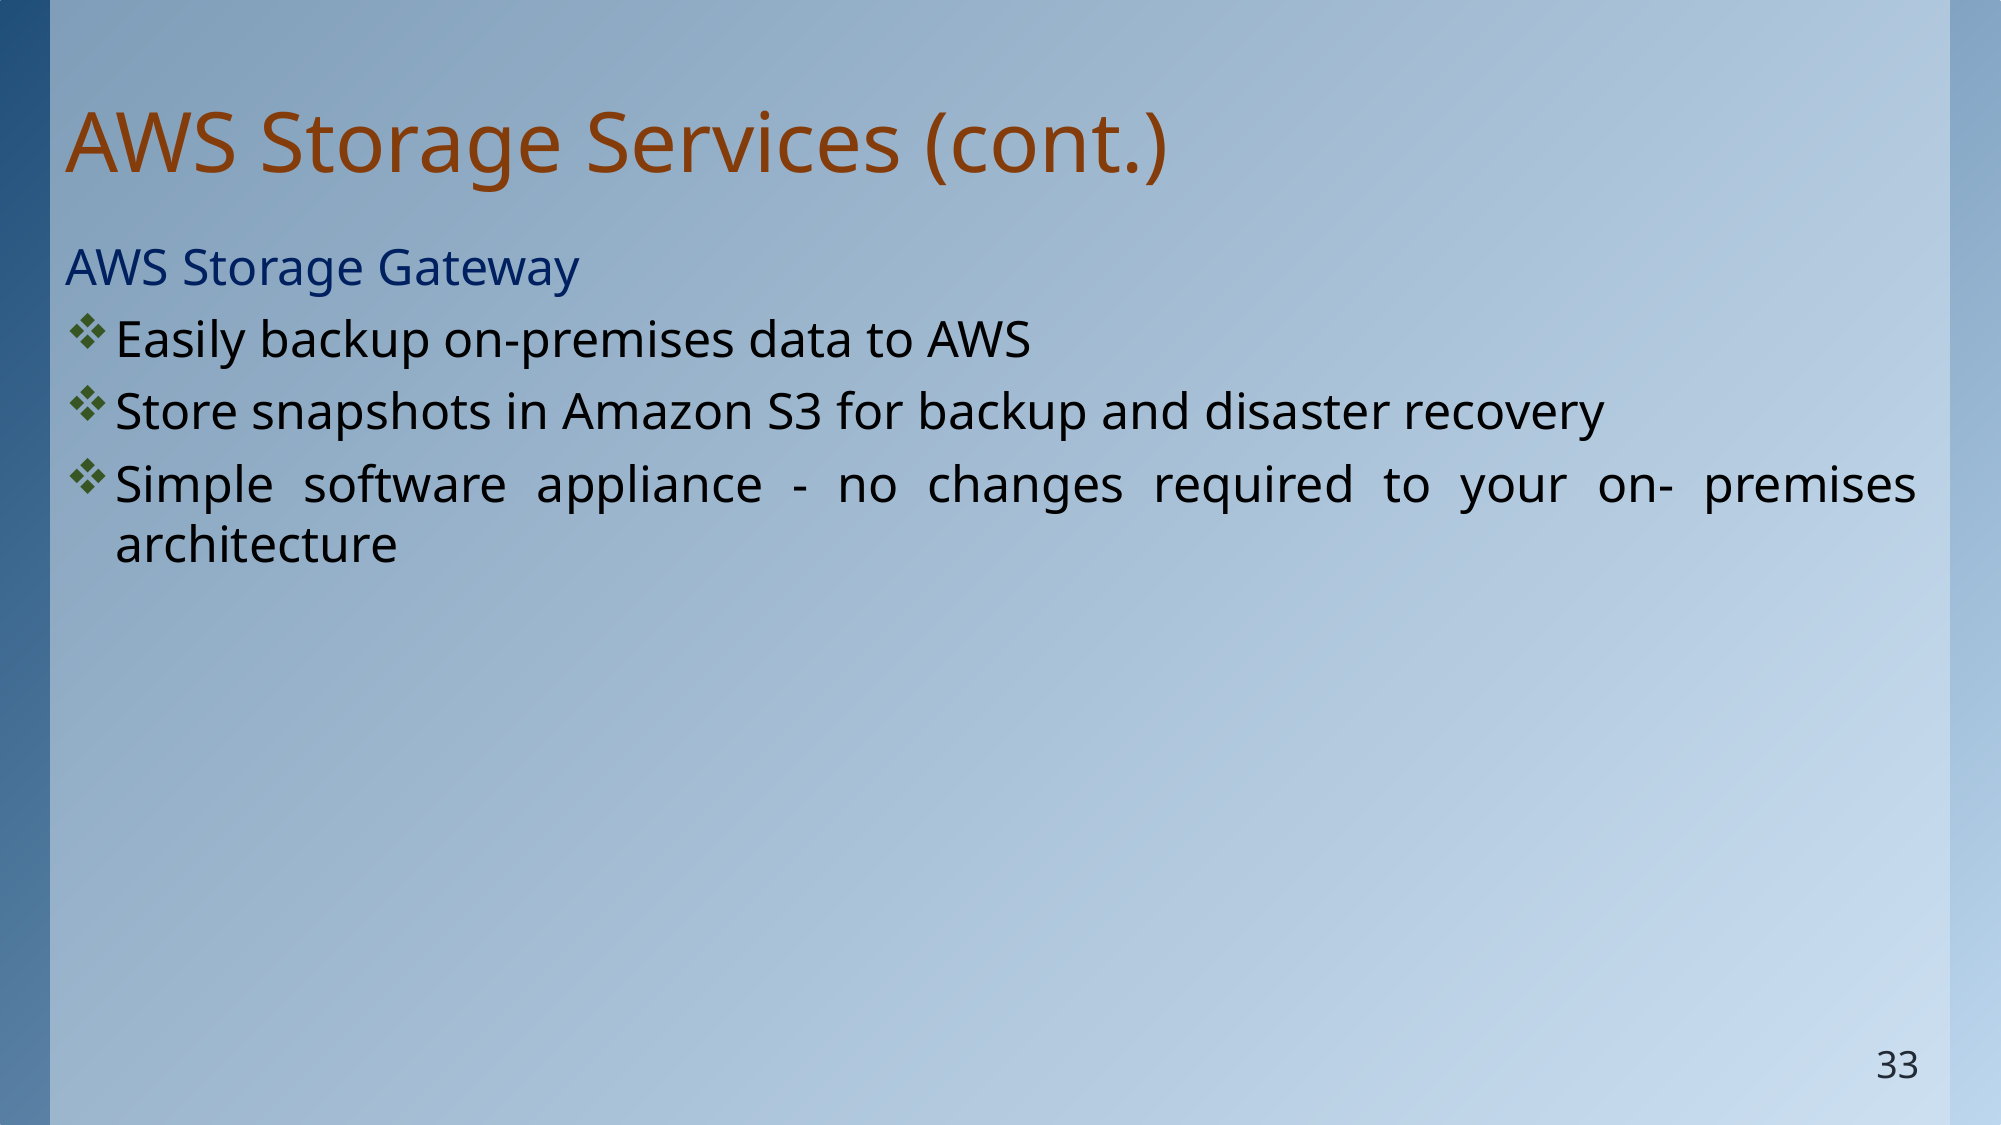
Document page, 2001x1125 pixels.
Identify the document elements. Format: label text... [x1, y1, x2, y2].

title AWS Storage Services (cont.) [45, 12, 1940, 200]
slide_number 33 [1757, 1050, 1940, 1103]
list AWS Storage Gateway Easily backup on-premises data to AWS Store snapshots in Amazon S3 for backup and disaster recovery Simple software appliance - no changes required to your on- premises architecture [45, 224, 1940, 1025]
